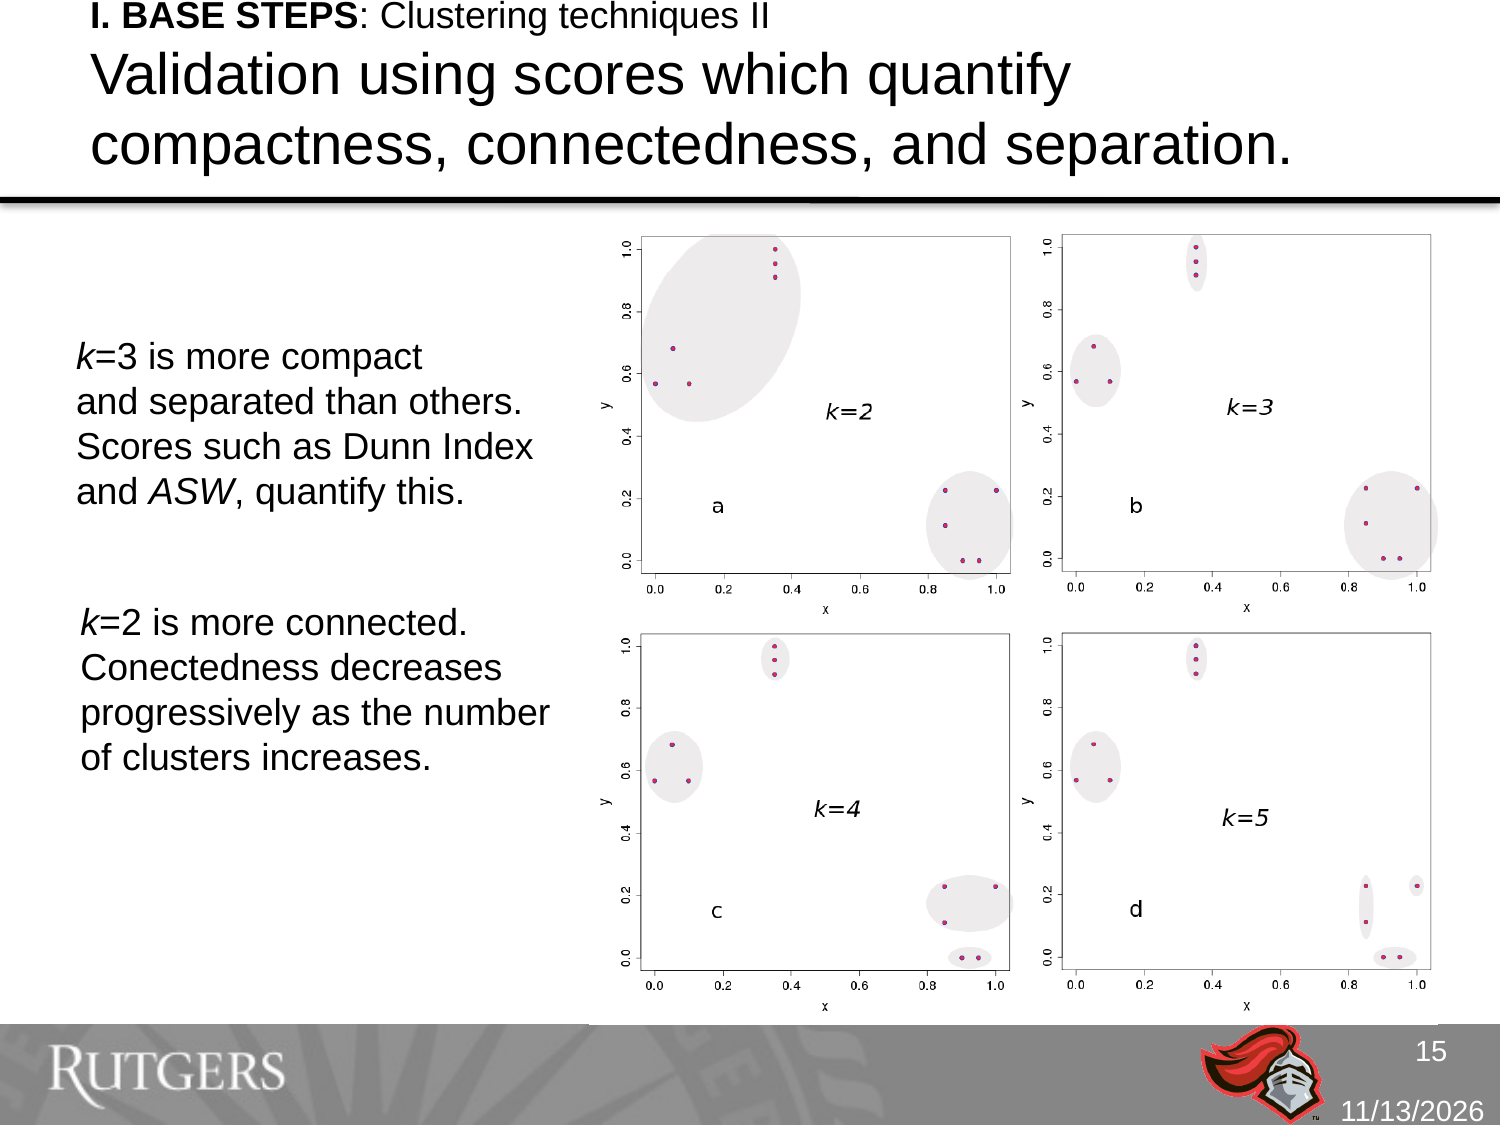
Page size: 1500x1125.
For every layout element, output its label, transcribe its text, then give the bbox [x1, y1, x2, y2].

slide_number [1149, 1084, 1500, 1125]
text_box k=3 is more compact and separated than others. Scores such as Dunn Index and ASW, quantify this. [61, 324, 559, 520]
slide_number 15 [1362, 1024, 1463, 1063]
title I. BASE STEPS: Clustering techniques II Validation using scores which quantify compactness, connectedness, and separation. [74, 0, 1426, 176]
picture [0, 224, 1500, 1125]
text_box k=2 is more connected. Conectedness decreases progressively as the number of clusters increases. [65, 590, 566, 786]
